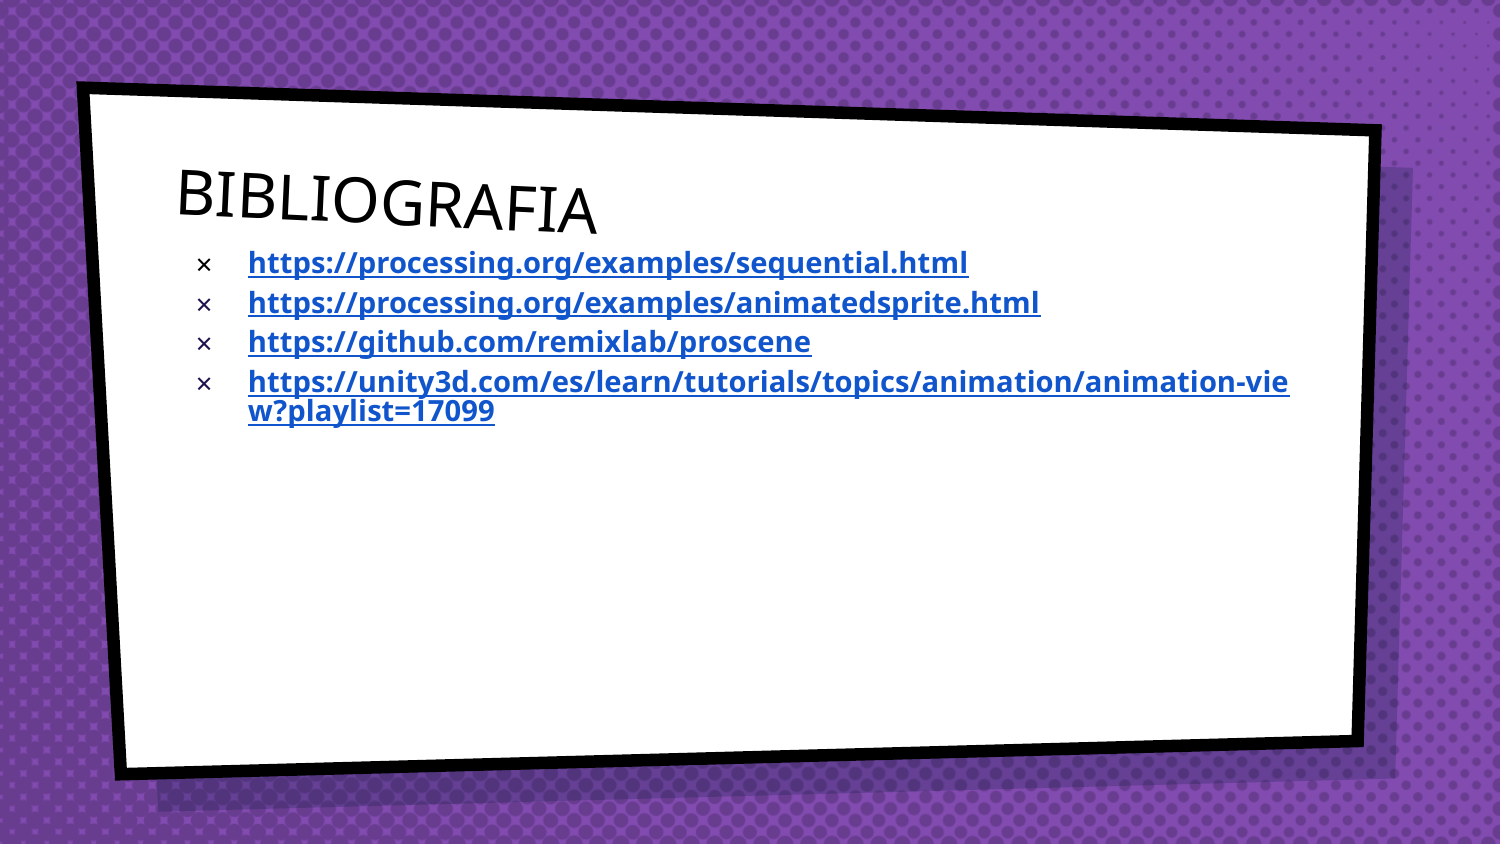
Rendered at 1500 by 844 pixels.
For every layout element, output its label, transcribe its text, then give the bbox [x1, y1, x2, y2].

title BIBLIOGRAFIA [158, 116, 1316, 229]
list https://processing.org/examples/sequential.html https://processing.org/examples/animatedsprite.html https://github.com/remixlab/proscene https://unity3d.com/es/learn/tutorials/topics/animation/animation-view?playlist=17099 [157, 229, 1316, 500]
